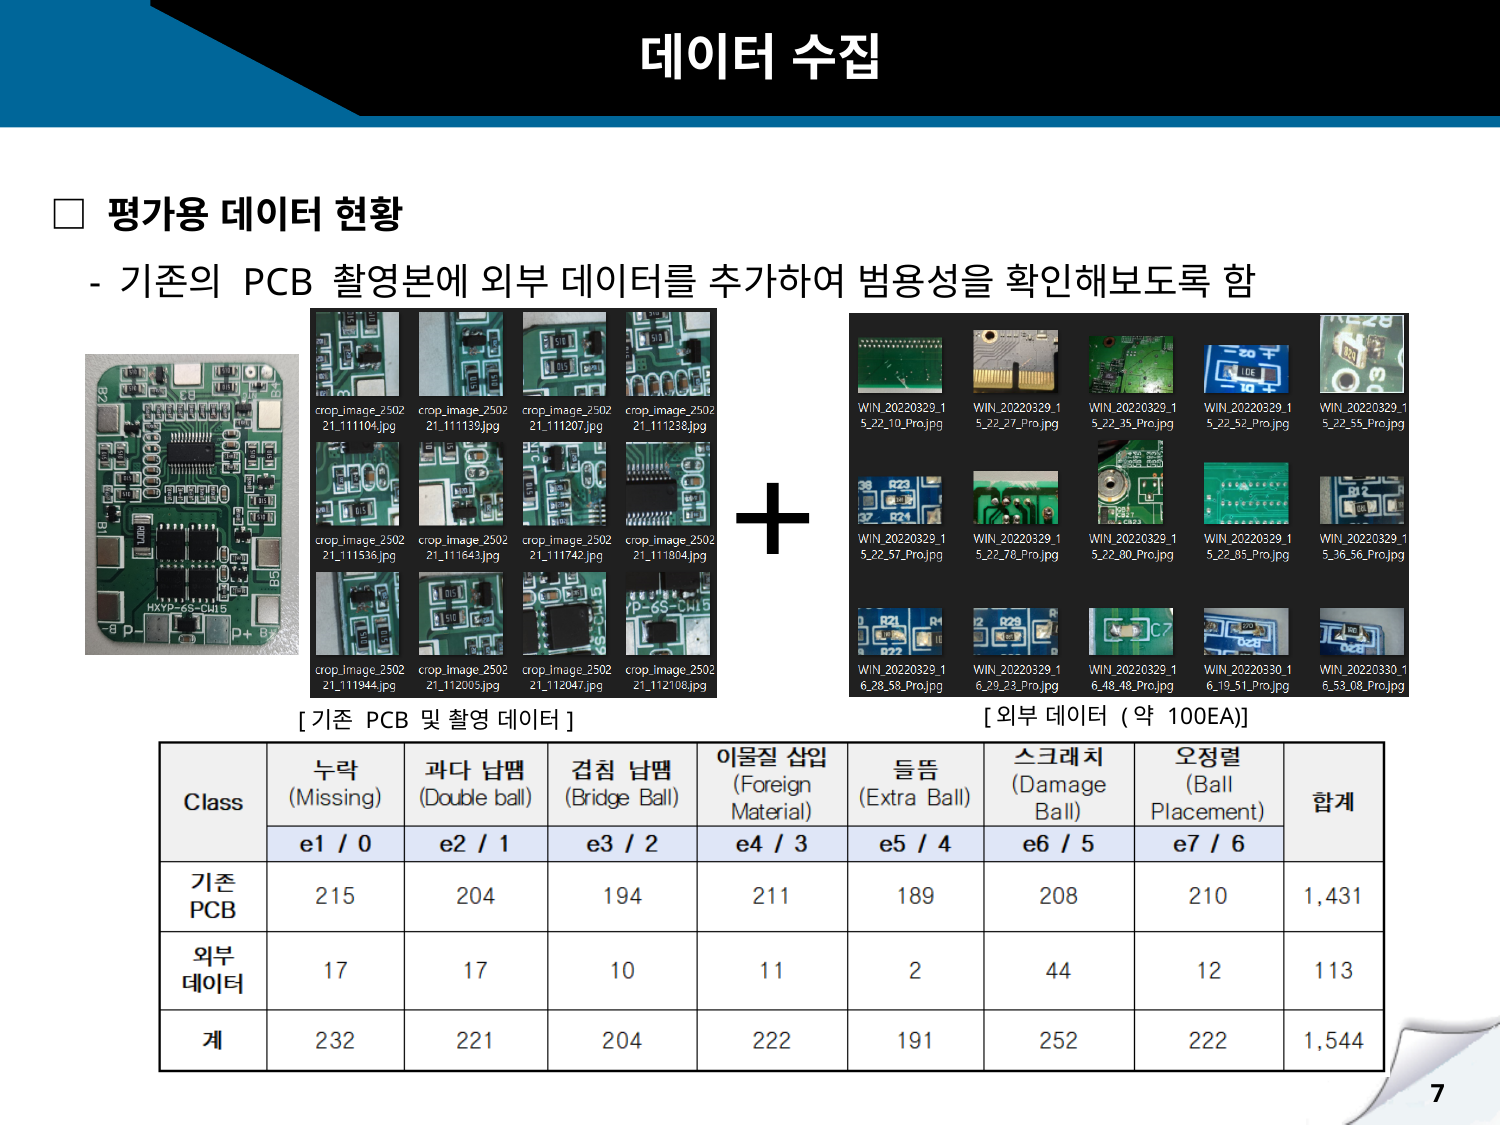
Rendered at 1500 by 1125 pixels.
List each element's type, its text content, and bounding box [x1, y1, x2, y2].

picture [155, 739, 1500, 1125]
text_box 데이터 수집 [348, 18, 1176, 93]
picture [85, 354, 299, 656]
text_box [외부 데이터 (약 100EA)] [921, 704, 1312, 737]
text_box □ 평가용 데이터 현황 - 기존의 PCB 촬영본에 외부 데이터를 추가하여 범용성을 확인해보도록 함 [35, 160, 1489, 311]
picture [849, 313, 1409, 697]
text_box [734, 481, 811, 556]
text_box [기존 PCB 및 촬영 데이터] [241, 698, 632, 738]
picture [310, 308, 718, 699]
